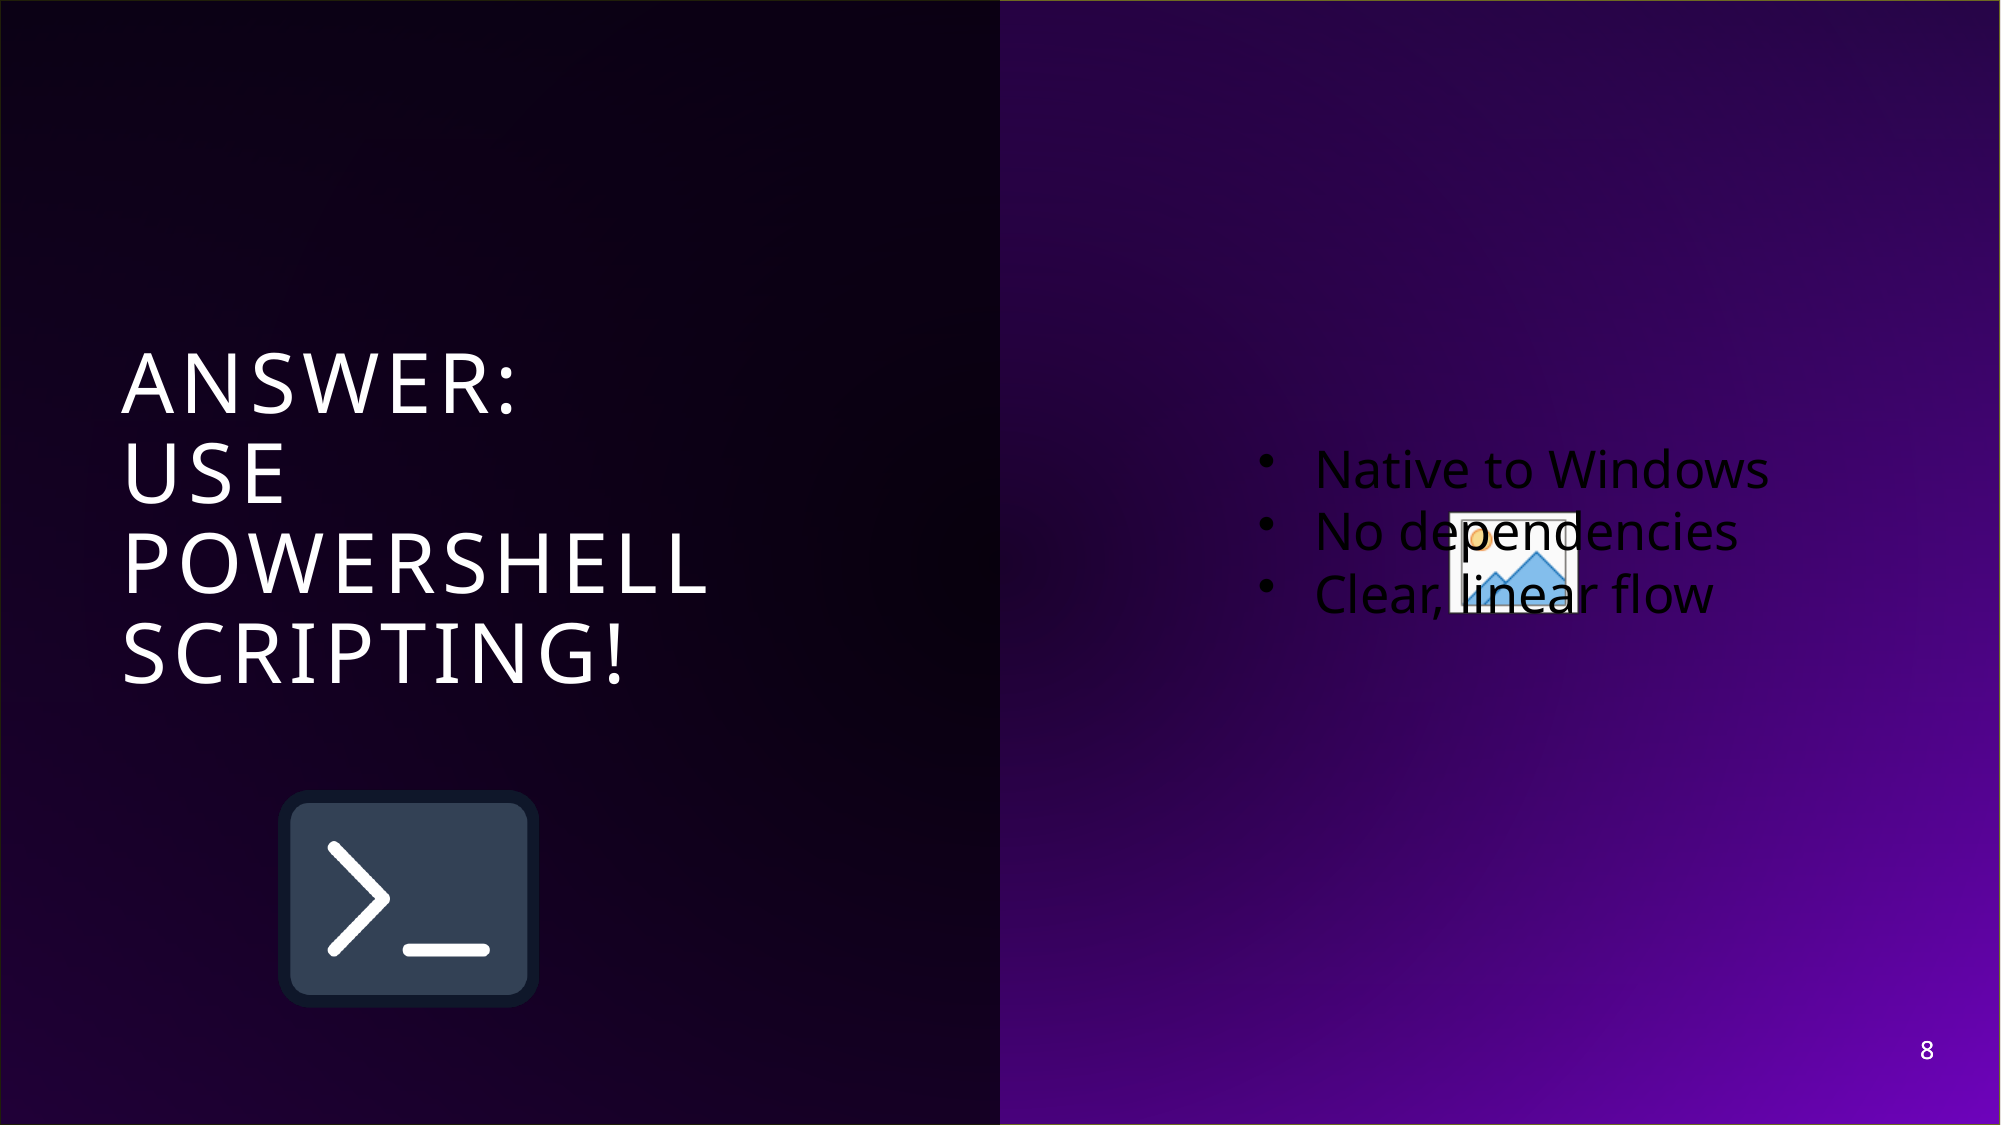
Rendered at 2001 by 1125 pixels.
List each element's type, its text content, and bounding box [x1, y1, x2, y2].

slide_number 8 [1499, 1021, 1950, 1082]
picture [1079, 428, 1949, 698]
picture [259, 745, 558, 1052]
title ANSWER: Use Powershell scripting! [106, 416, 920, 709]
